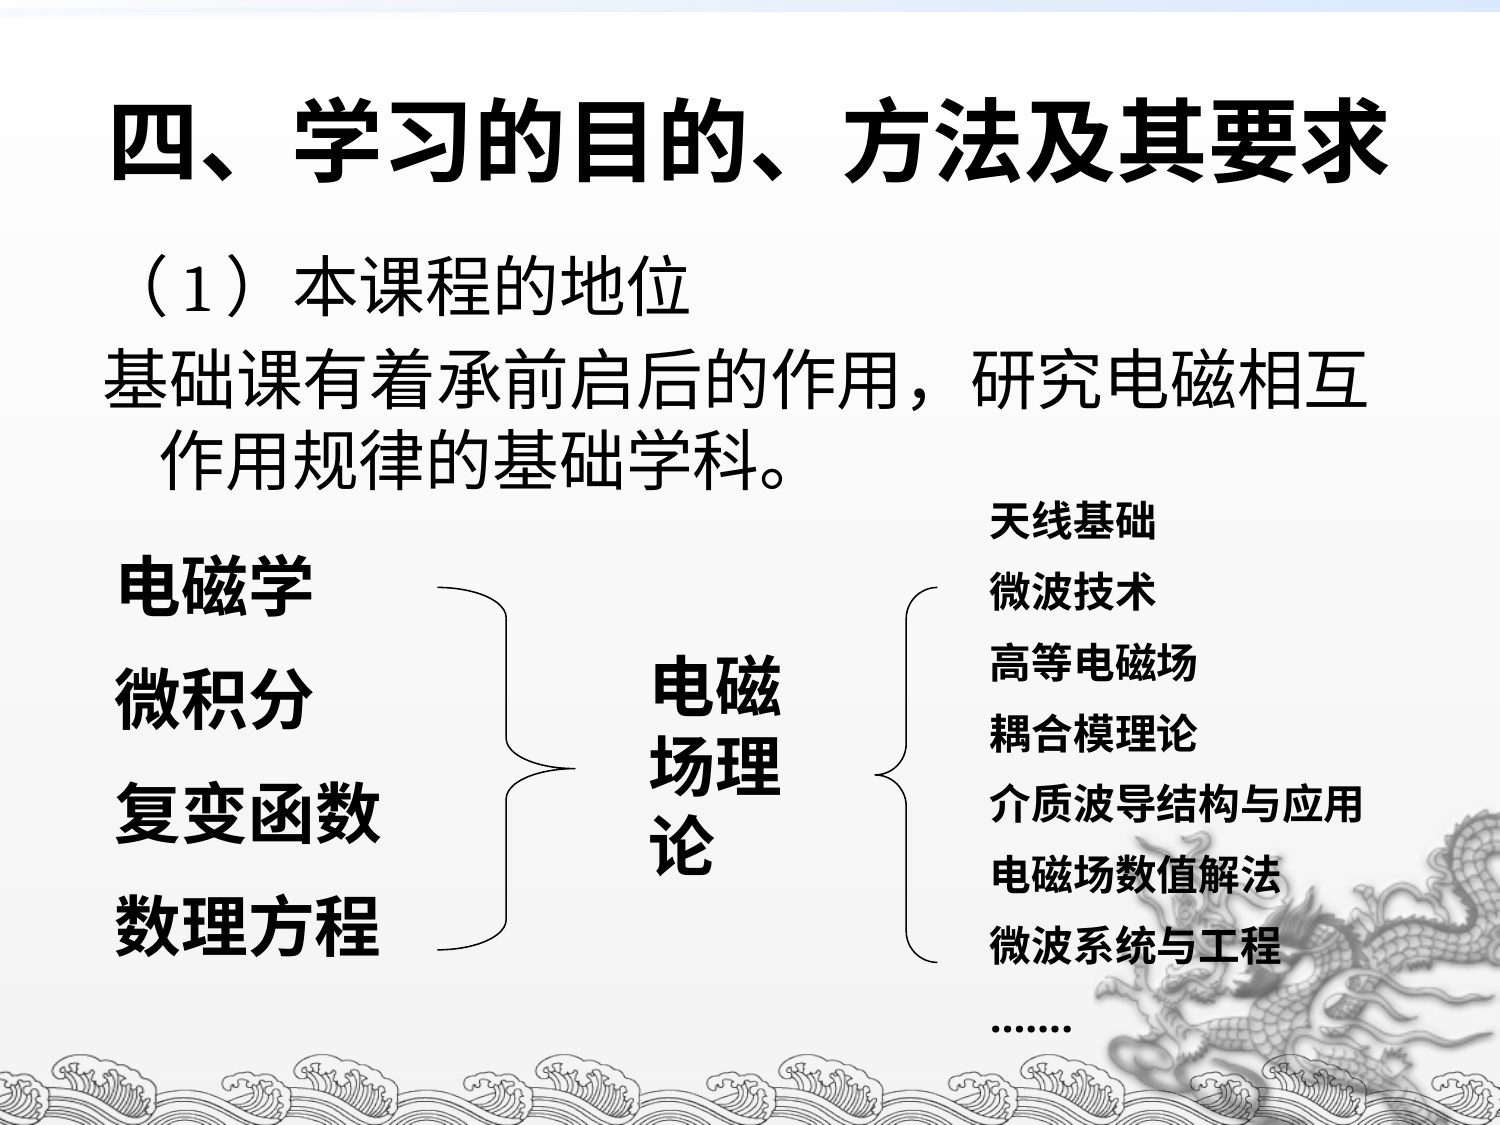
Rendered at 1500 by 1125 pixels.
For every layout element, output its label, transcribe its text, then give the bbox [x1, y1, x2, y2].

text_box [437, 587, 575, 950]
text_box 电磁场理论 [634, 637, 809, 893]
text_box 电磁学 微积分 复变函数 数理方程 [99, 537, 500, 972]
text_box [874, 587, 938, 963]
text_box 天线基础 微波技术 高等电磁场 耦合模理论 介质波导结构与应用 电磁场数值解法 微波系统与工程 ……. [974, 487, 1425, 1049]
list （1）本课程的地位 基础课有着承前启后的作用，研究电磁相互作用规律的基础学科。 [87, 237, 1438, 551]
title 四、学习的目的、方法及其要求 [74, 44, 1426, 233]
